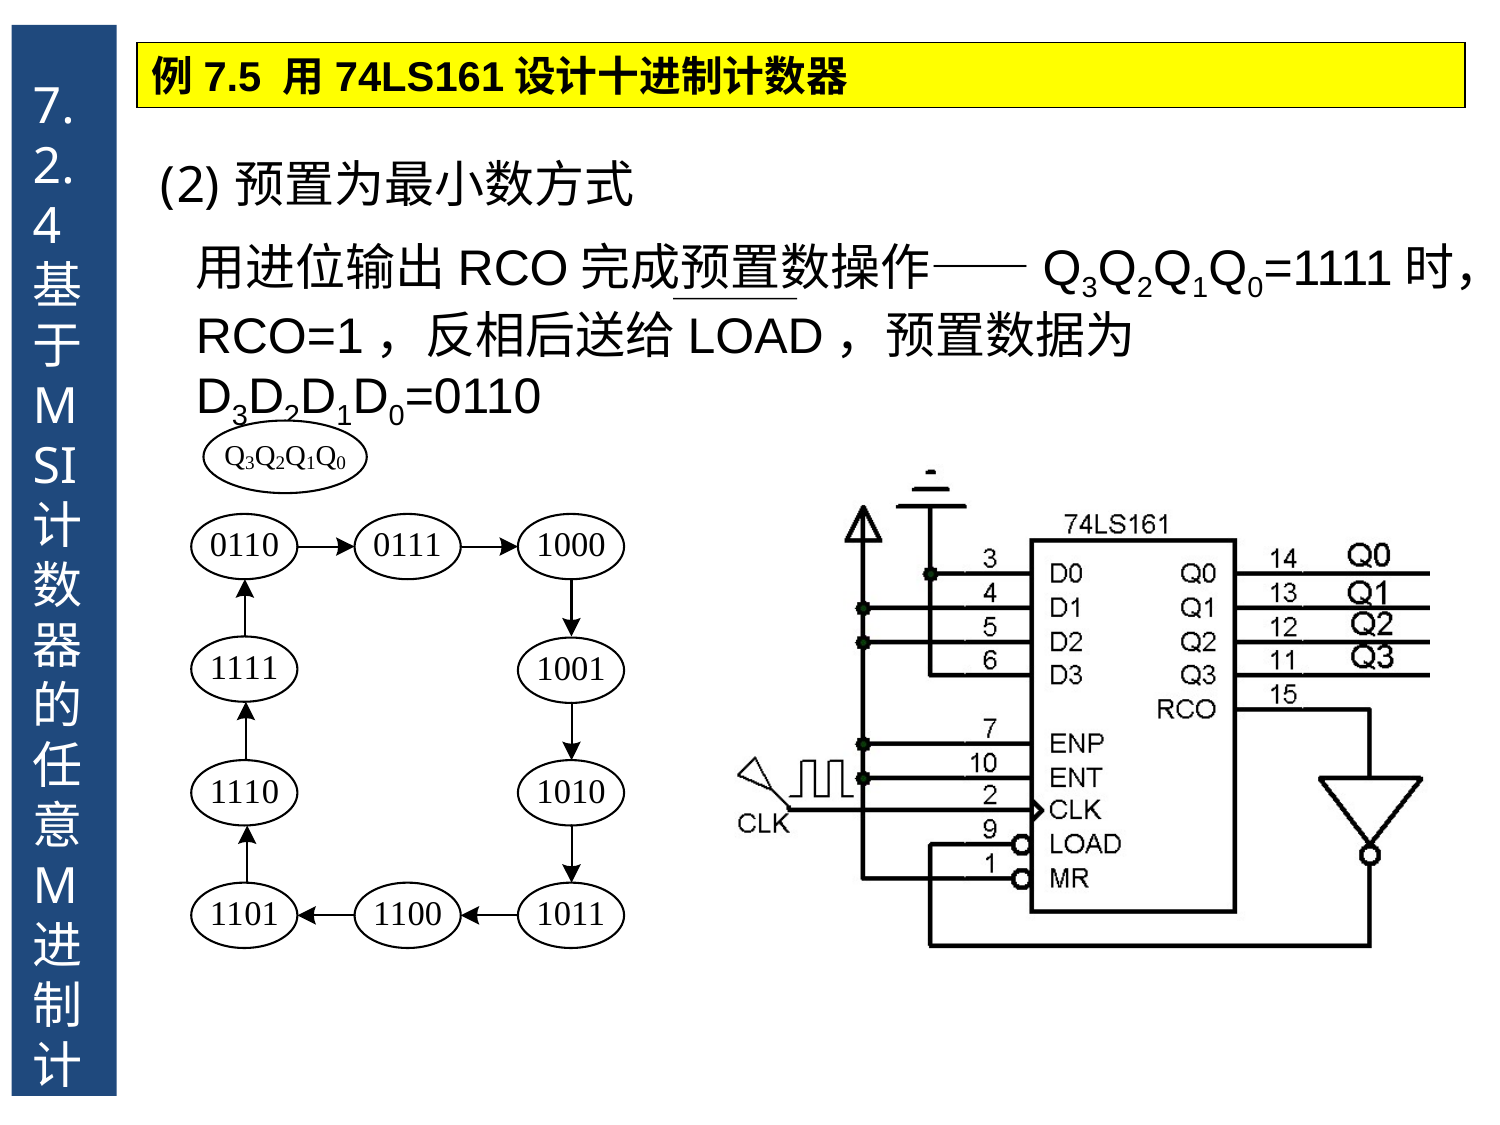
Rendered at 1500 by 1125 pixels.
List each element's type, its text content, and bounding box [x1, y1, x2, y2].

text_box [180, 227, 1500, 363]
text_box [159, 410, 1442, 959]
text_box 例7.5 用74LS161设计十进制计数器 [137, 42, 1465, 108]
text_box 预置为最小数方式 [144, 144, 1500, 220]
title 7.2.4 基于MSI计数器的任意M进制计数器 [17, 66, 115, 1075]
